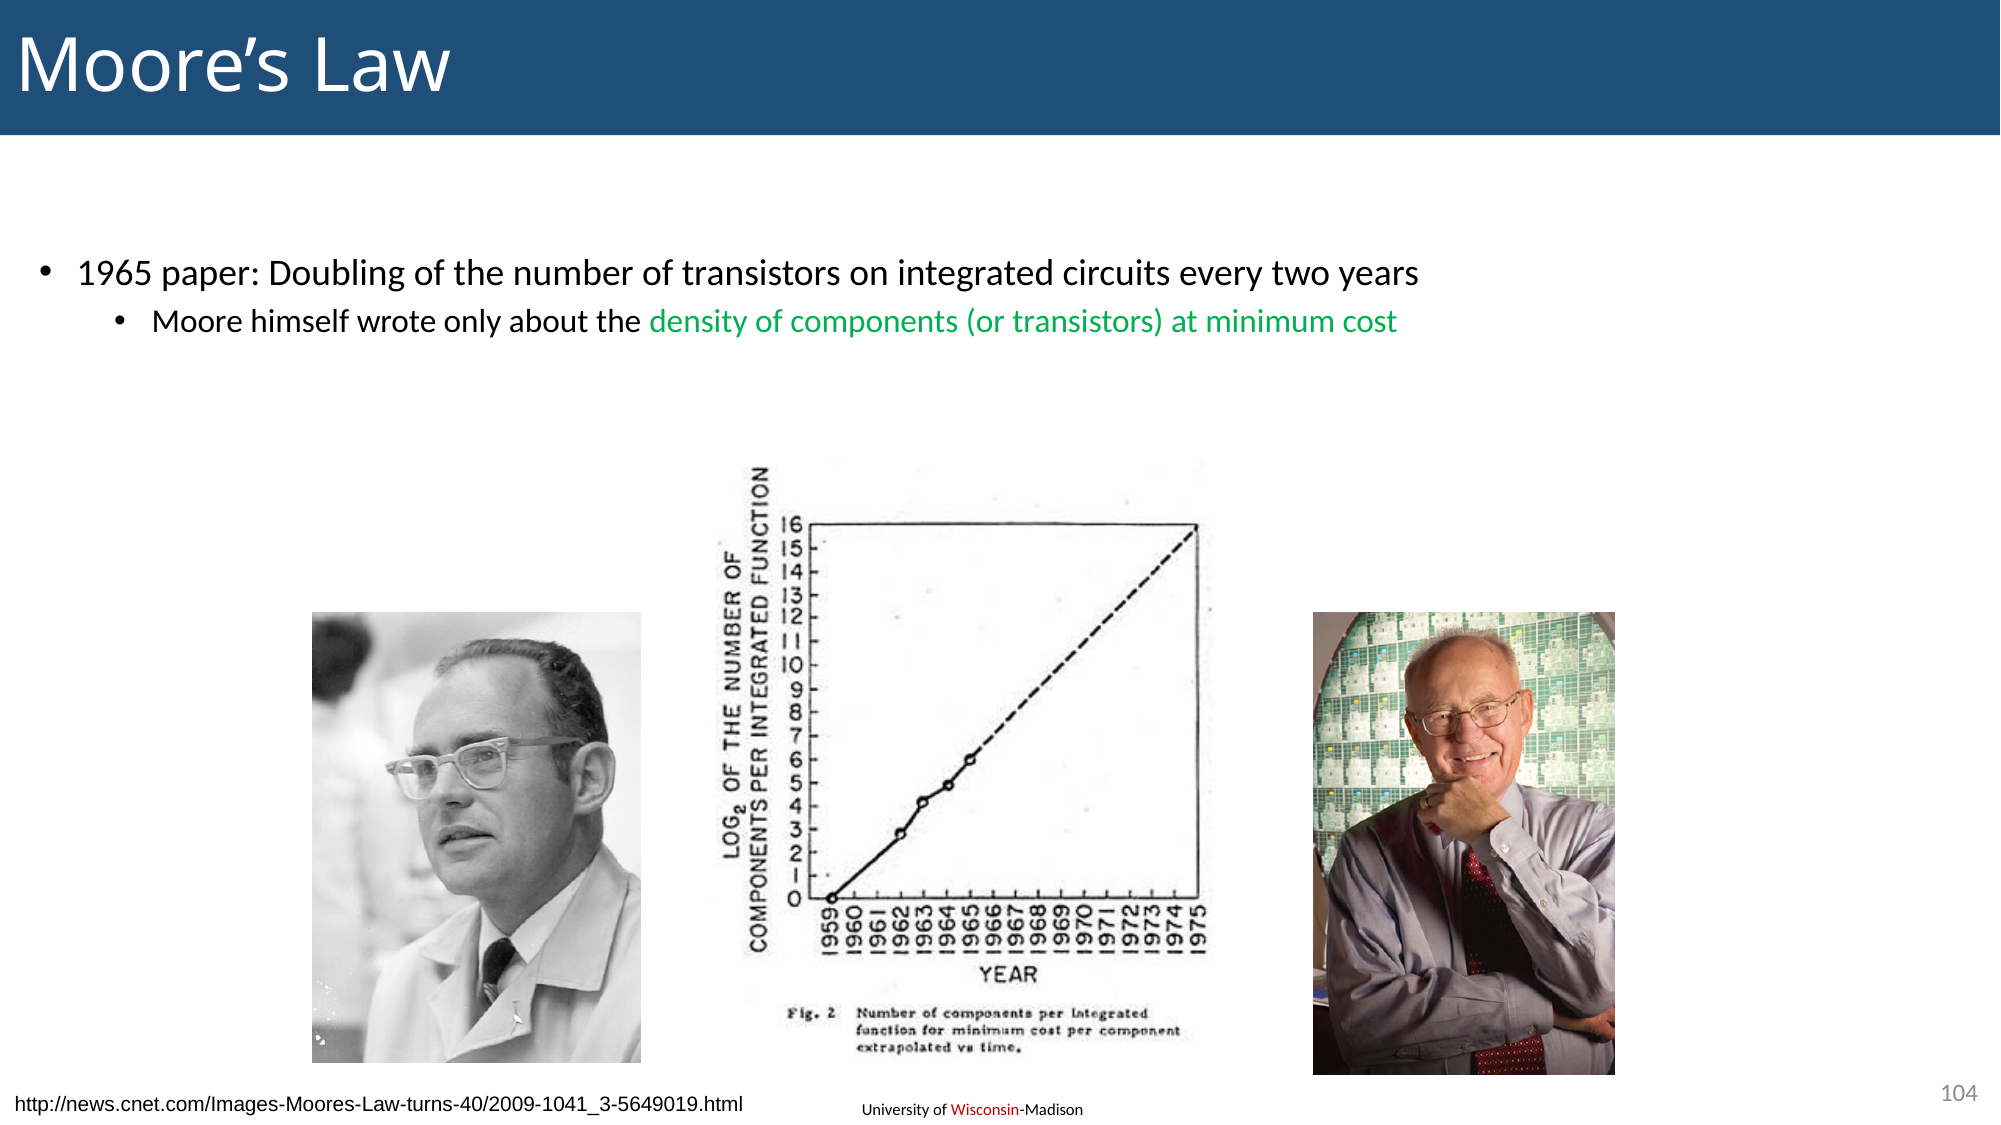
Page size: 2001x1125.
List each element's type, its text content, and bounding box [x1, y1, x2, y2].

picture [1313, 612, 1615, 1075]
title Moore’s Law [0, 0, 2000, 136]
slide_number 104 [1879, 1069, 1994, 1114]
text_box http://news.cnet.com/Images-Moores-Law-turns-40/2009-1041_3-5649019.html [0, 1082, 758, 1123]
picture [312, 612, 641, 1063]
picture [710, 455, 1216, 1064]
list 1965 paper: Doubling of the number of transistors on integrated circuits every two years Moore himself wrote only about the density of components (or transistors) at minimum cost [24, 245, 1987, 1055]
